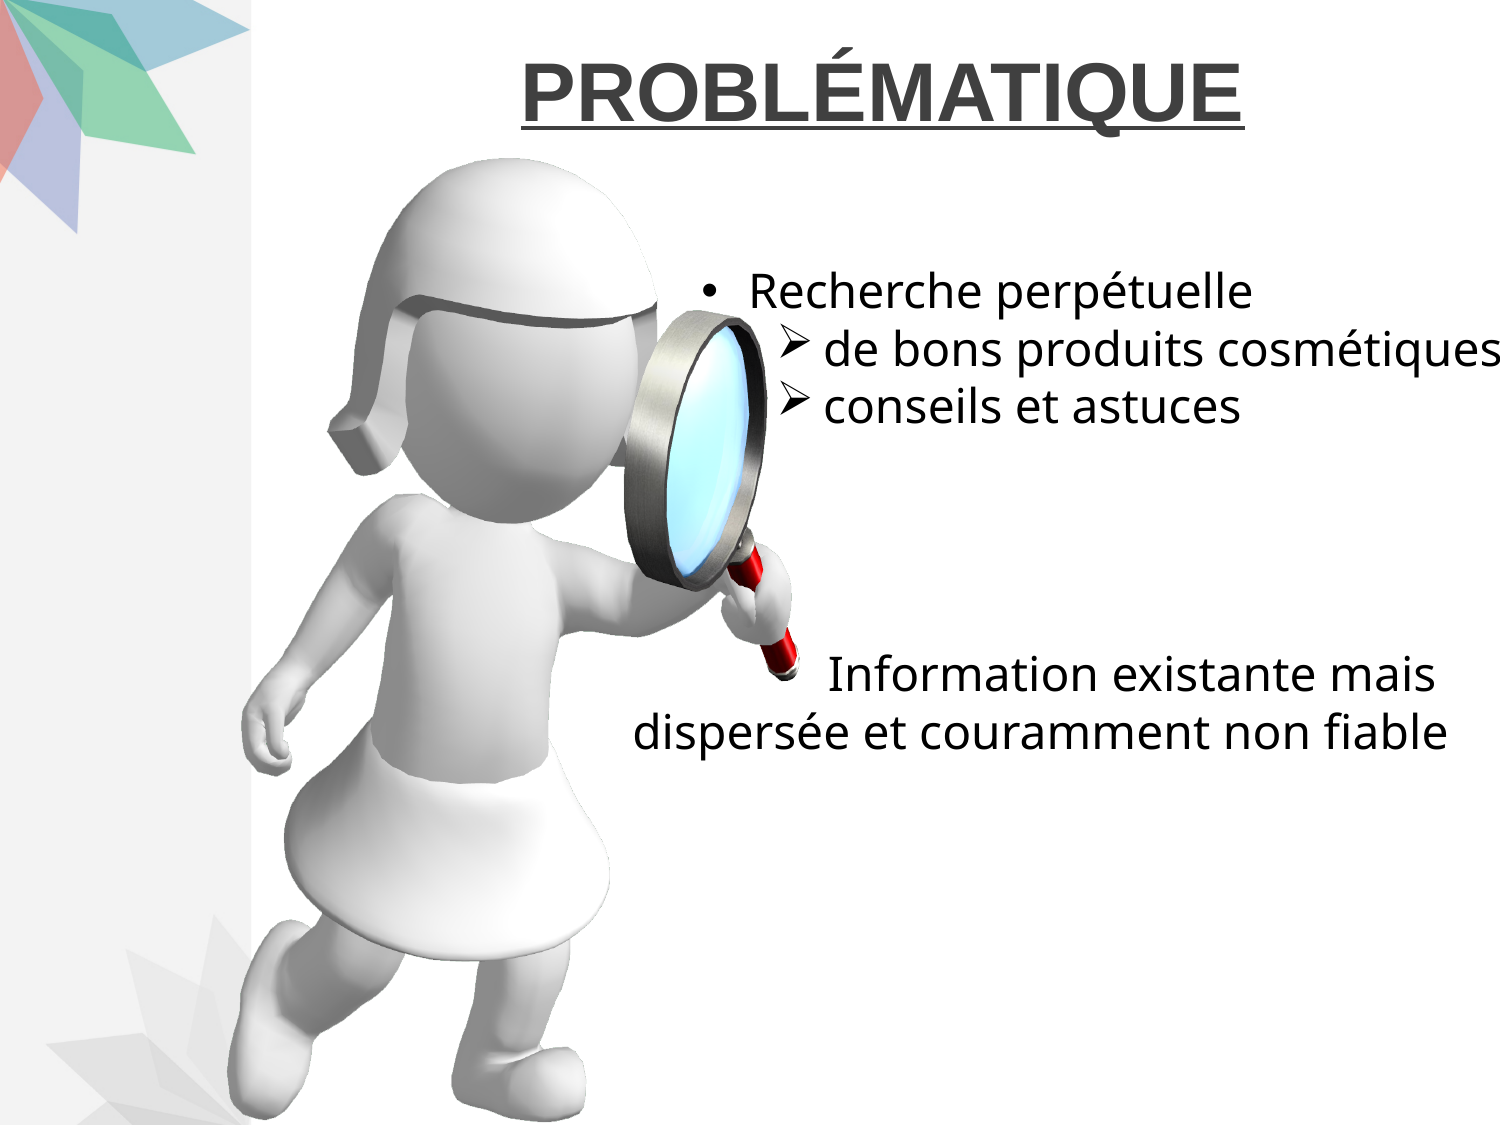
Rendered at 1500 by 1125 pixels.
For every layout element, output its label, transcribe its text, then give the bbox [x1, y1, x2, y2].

picture [0, 0, 1500, 1125]
text_box Information existante mais dispersée et couramment non fiable [888, 636, 1465, 767]
text_box Recherche perpétuelle de bons produits cosmétiques conseils et astuces [888, 253, 1500, 441]
title PROBLÉMATIQUE [265, 0, 1500, 176]
